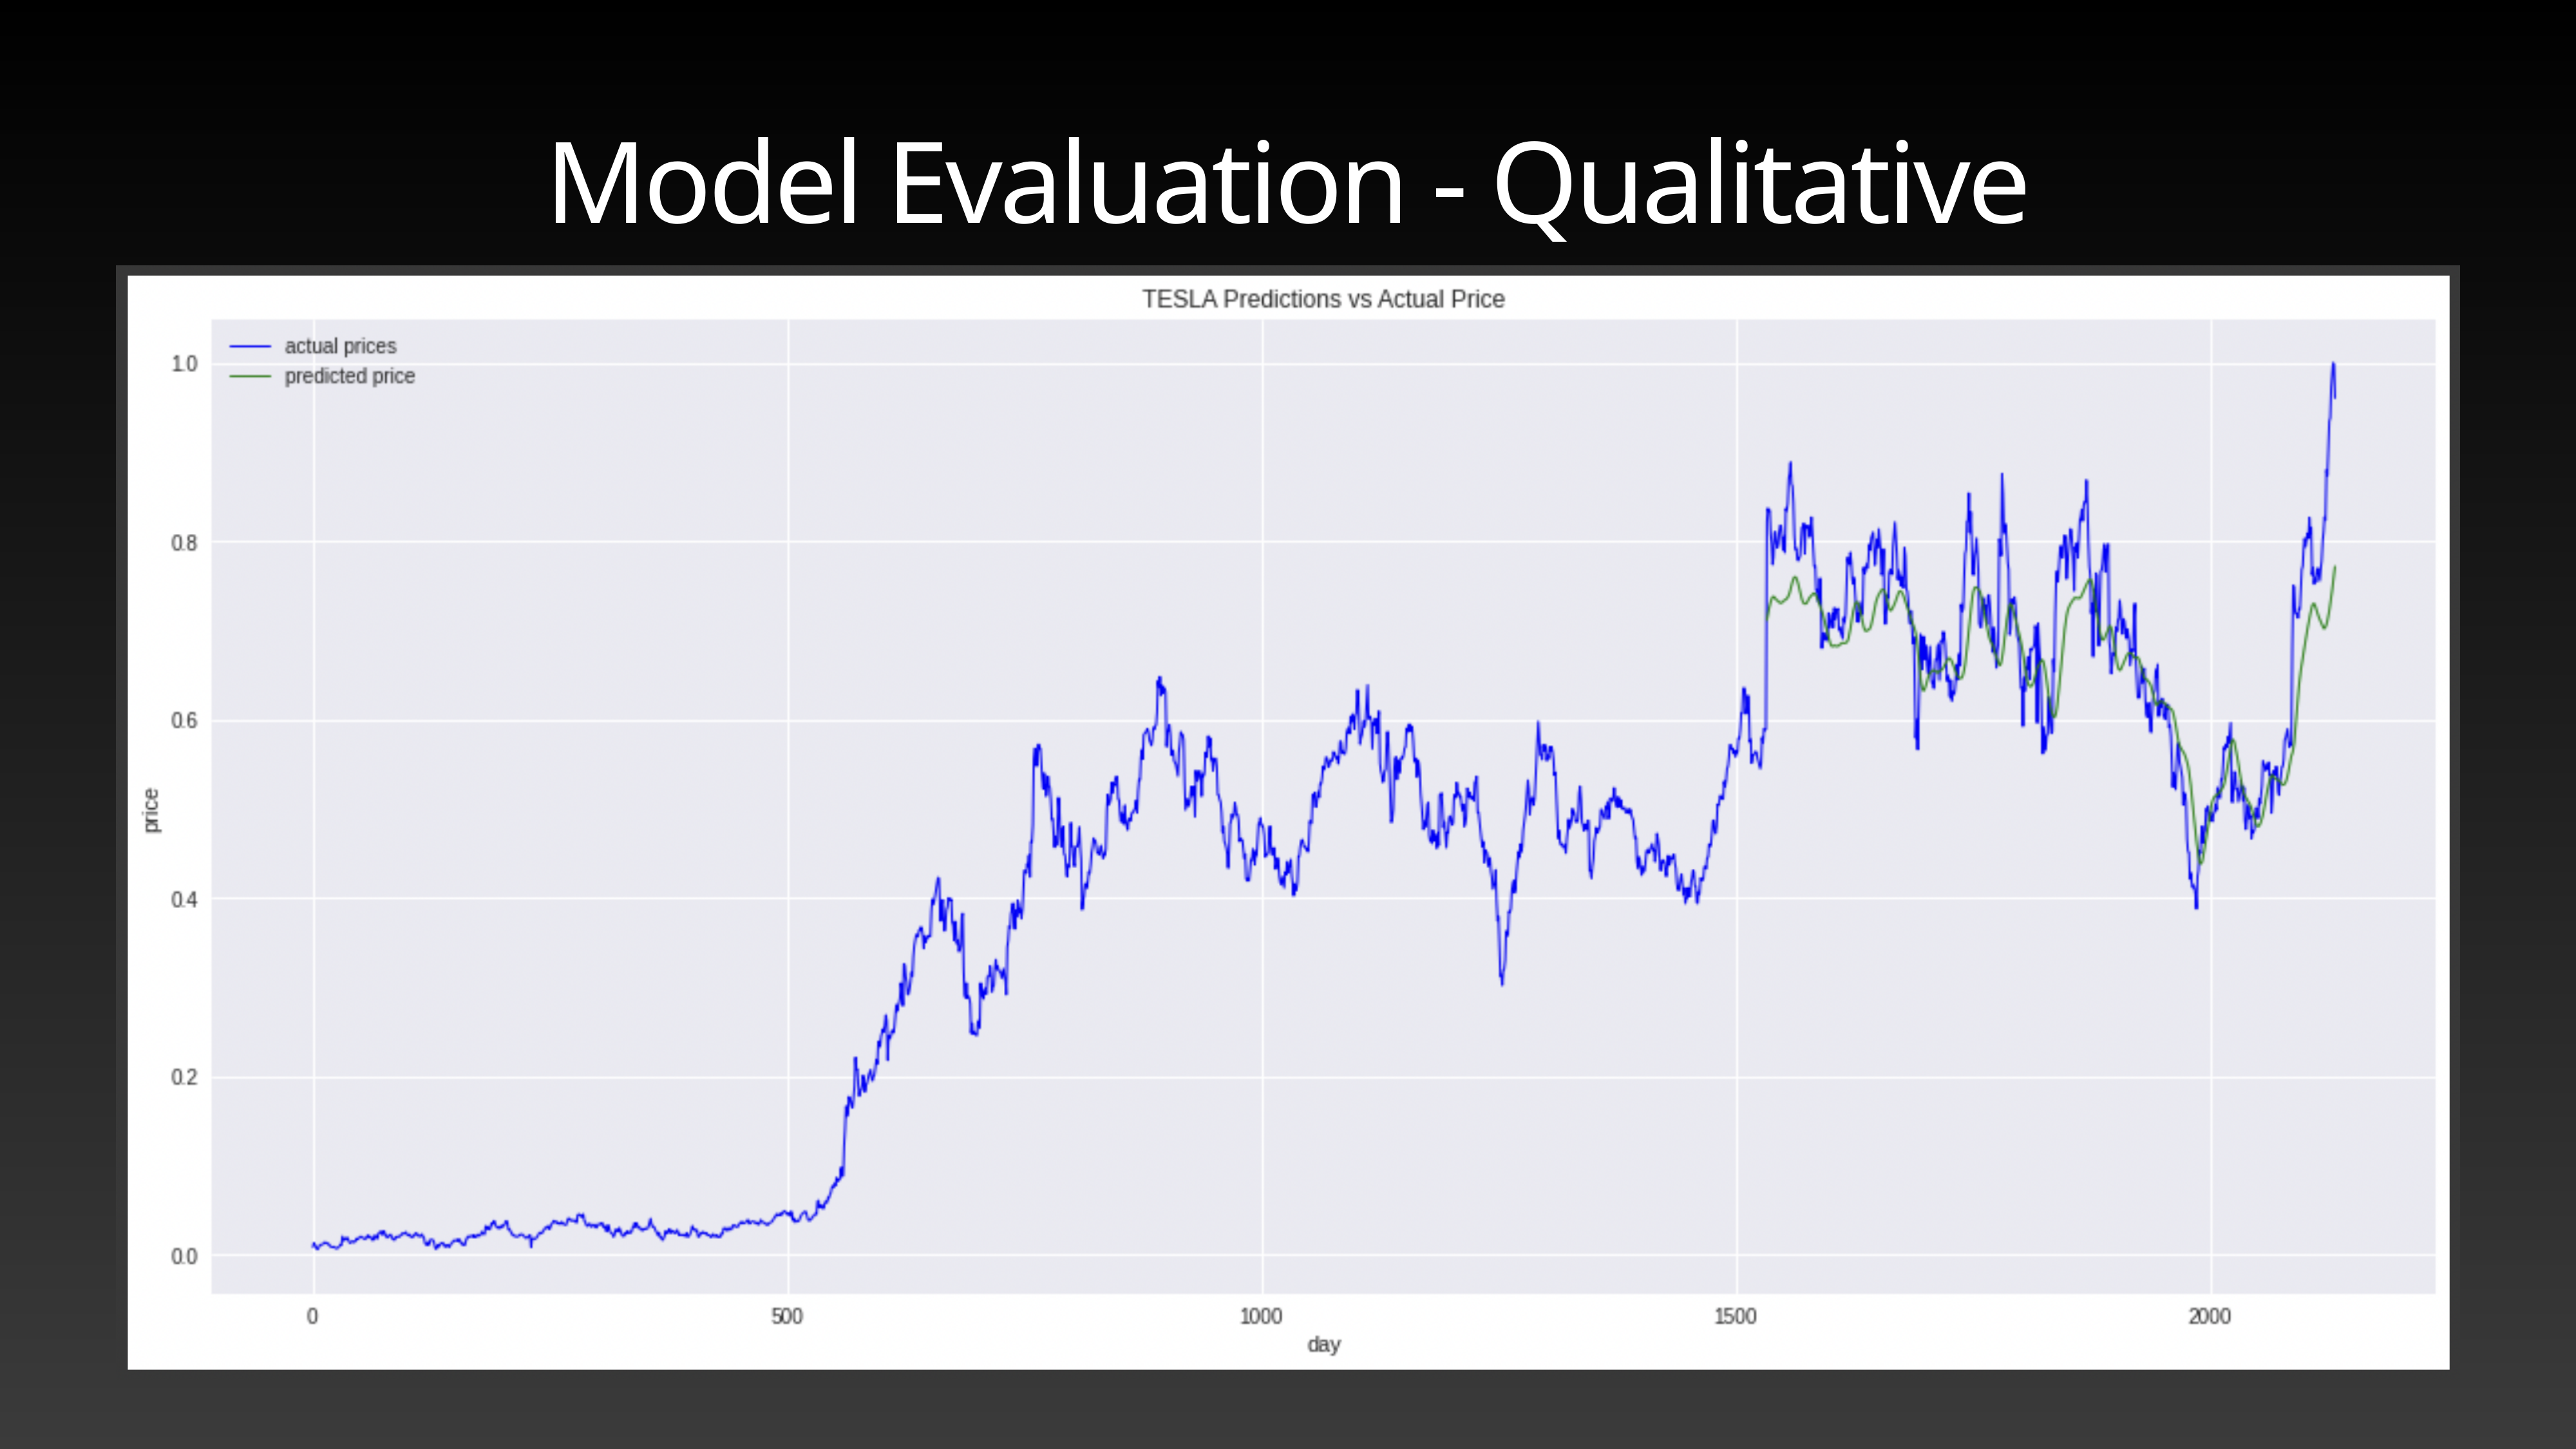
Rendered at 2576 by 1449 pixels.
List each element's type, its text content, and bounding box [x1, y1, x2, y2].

title Model Evaluation - Qualitative [133, 85, 2443, 251]
picture [115, 265, 2460, 1381]
